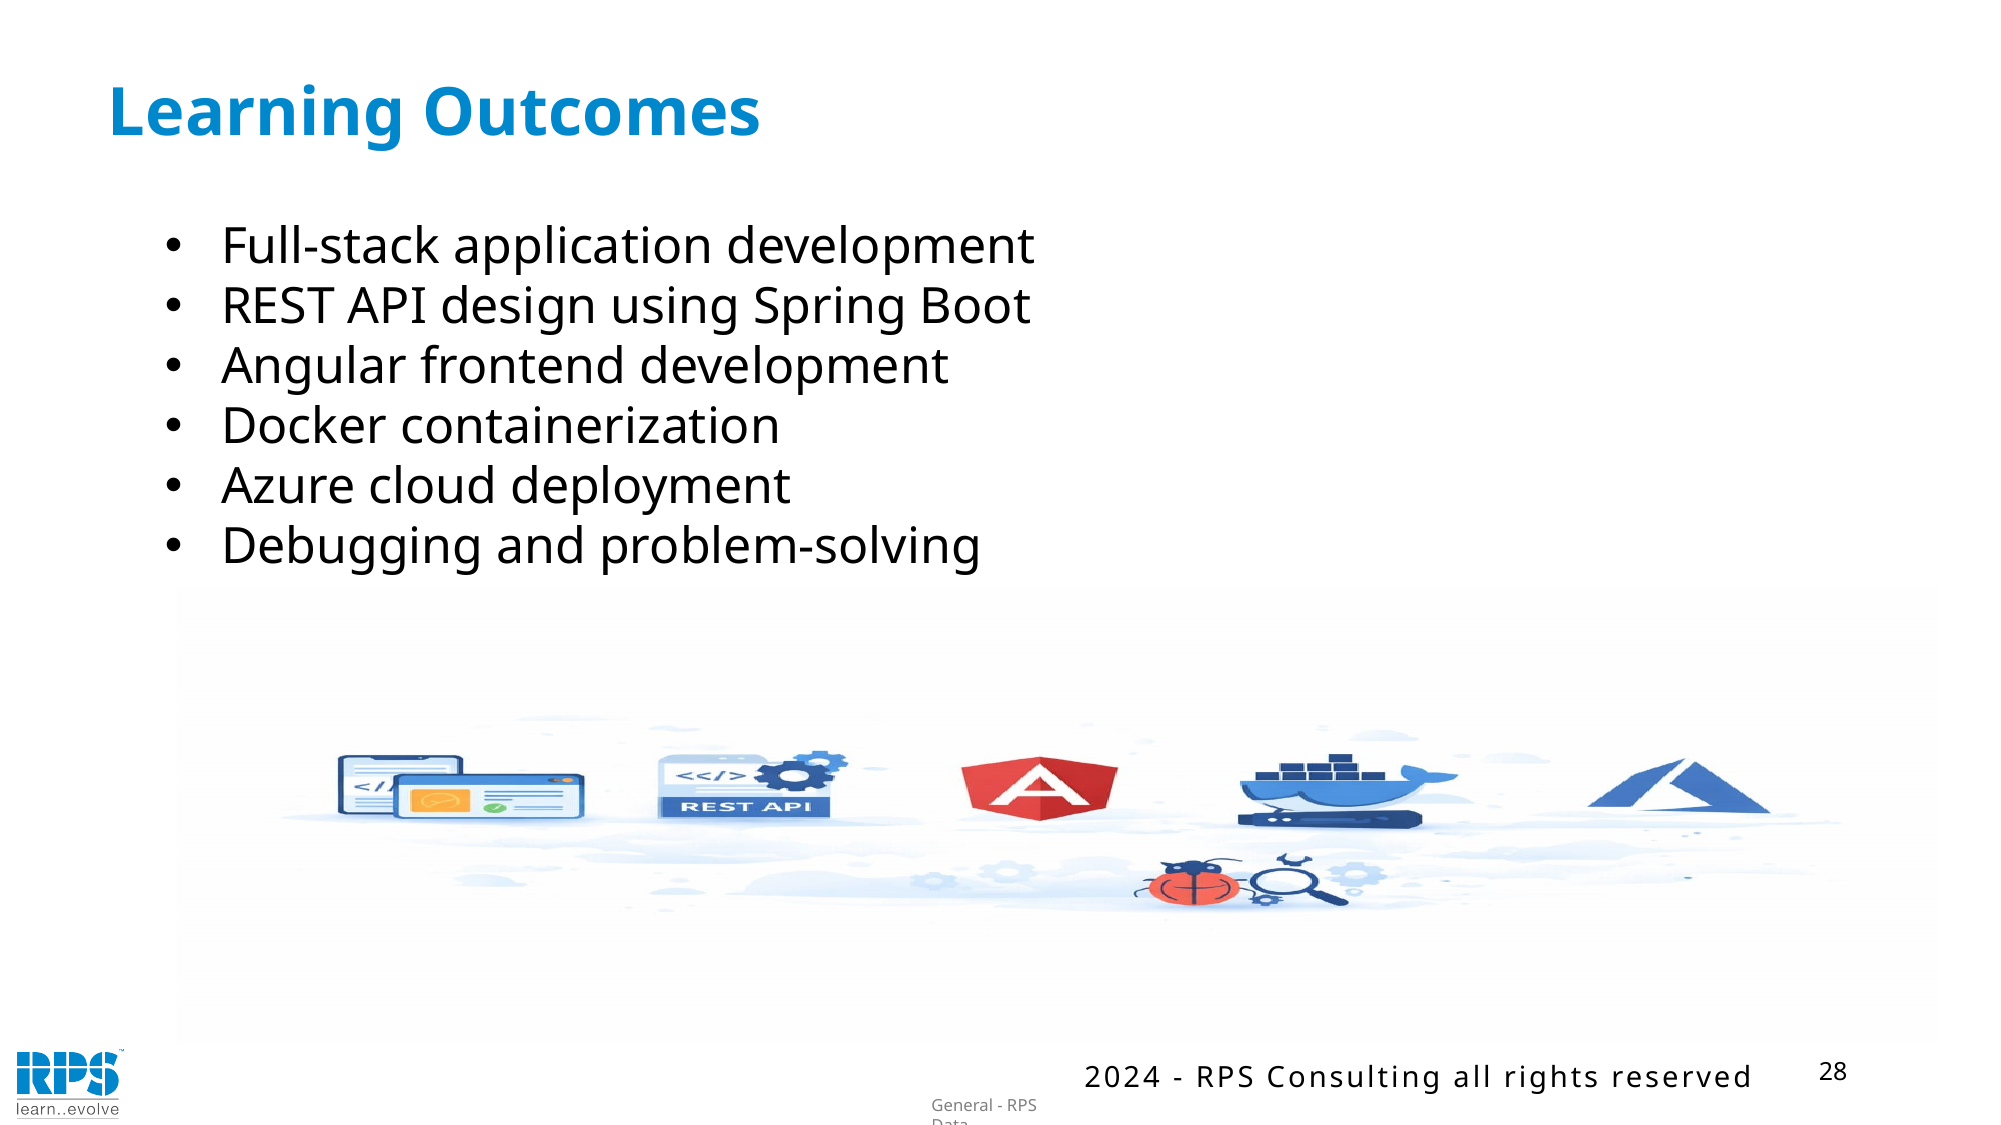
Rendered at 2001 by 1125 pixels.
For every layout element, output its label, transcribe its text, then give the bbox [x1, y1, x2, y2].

picture [177, 584, 1939, 1044]
picture [17, 1048, 125, 1120]
slide_number 28 [1412, 1044, 1863, 1103]
text_box 2024 - RPS Consulting all rights reserved [725, 1052, 1412, 1094]
text_box Learning Outcomes [107, 68, 1766, 149]
text_box Full-stack application development REST API design using Spring Boot Angular frontend development Docker containerization Azure cloud deployment Debugging and problem-solving [150, 206, 1493, 582]
